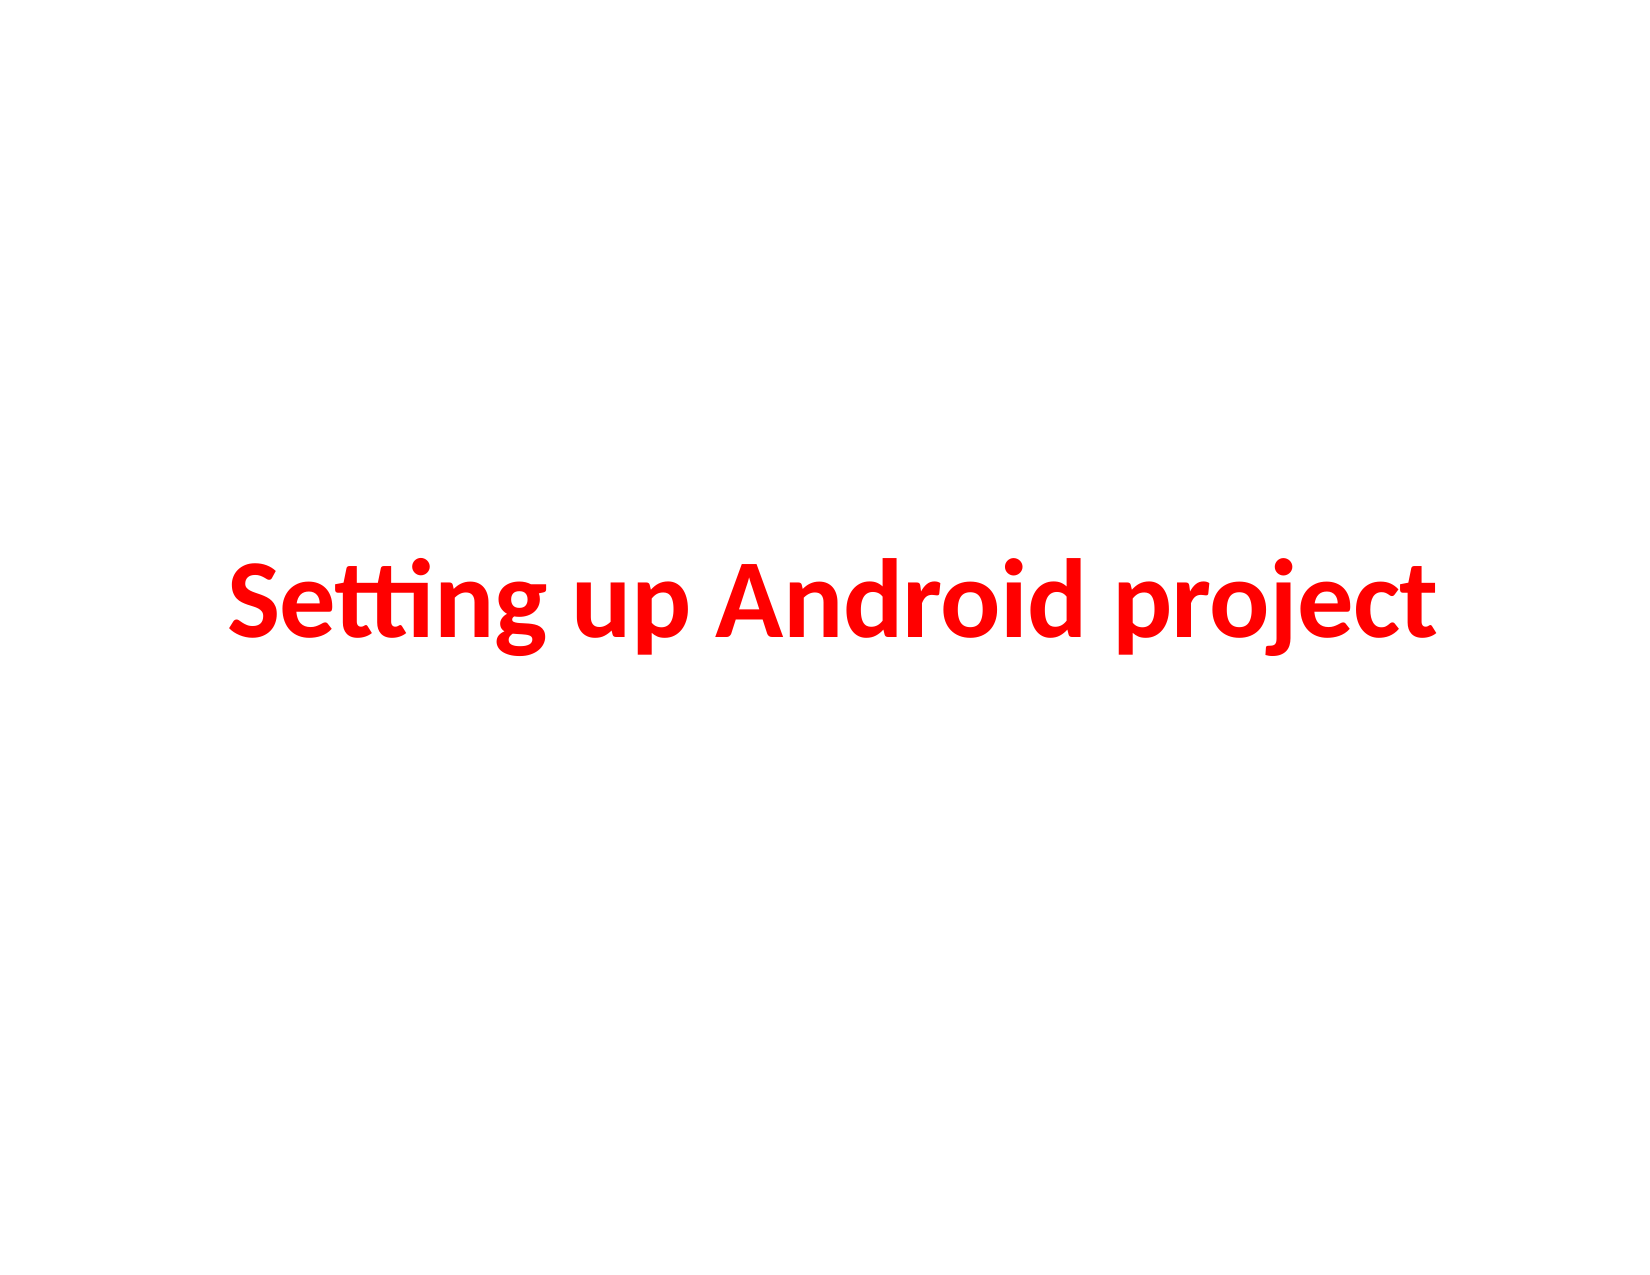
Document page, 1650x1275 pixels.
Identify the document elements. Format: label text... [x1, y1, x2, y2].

text_box Setting up Android project [225, 524, 1475, 661]
